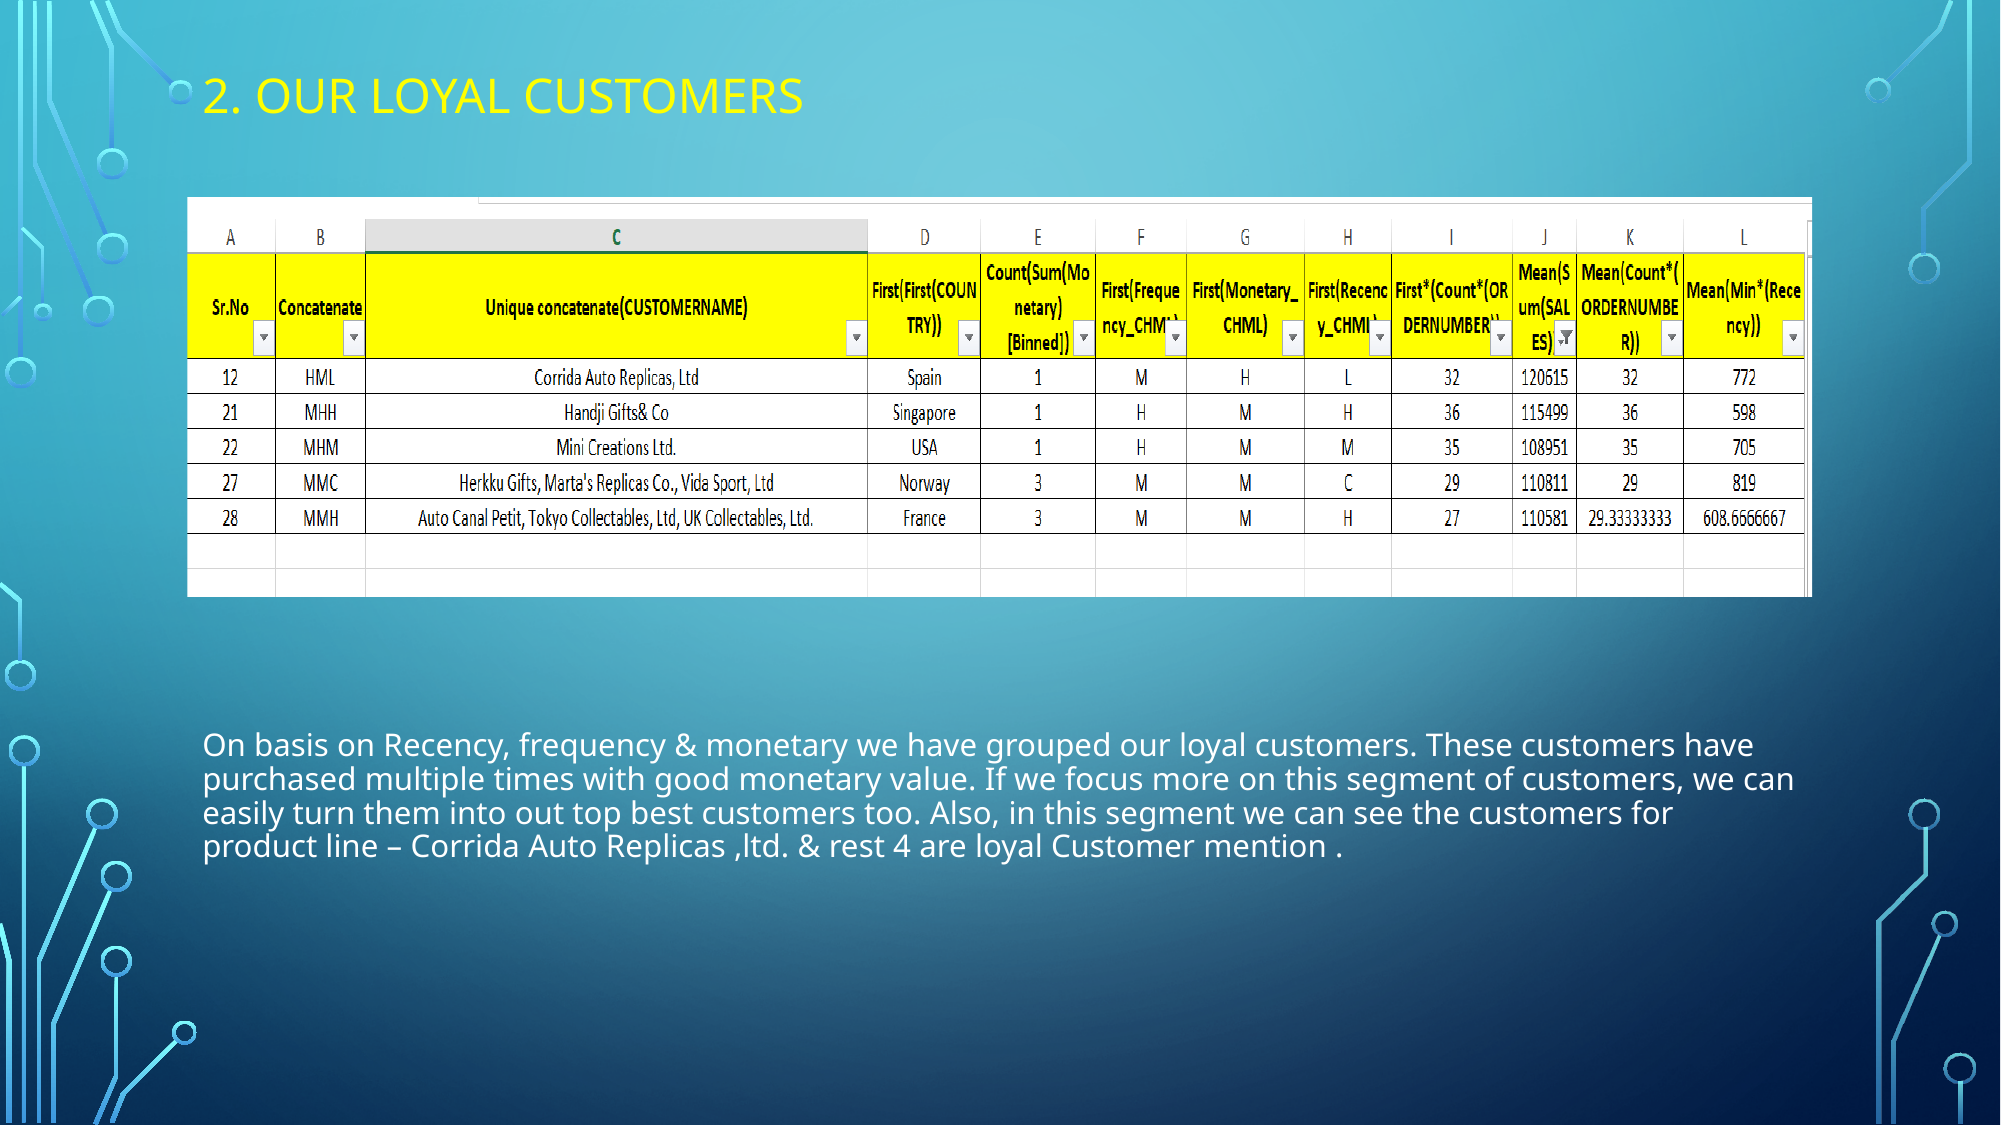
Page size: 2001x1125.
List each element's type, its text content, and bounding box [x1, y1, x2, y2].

text_box On basis on Recency, frequency & monetary we have grouped our loyal customers. These customers have purchased multiple times with good monetary value. If we focus more on this segment of customers, we can easily turn them into out top best customers too. Also, in this segment we can see the customers for product line – Corrida Auto Replicas ,ltd. & rest 4 are loyal Customer mention . [187, 641, 1813, 953]
title 2. Our Loyal customers [187, 26, 1813, 171]
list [186, 197, 1813, 598]
